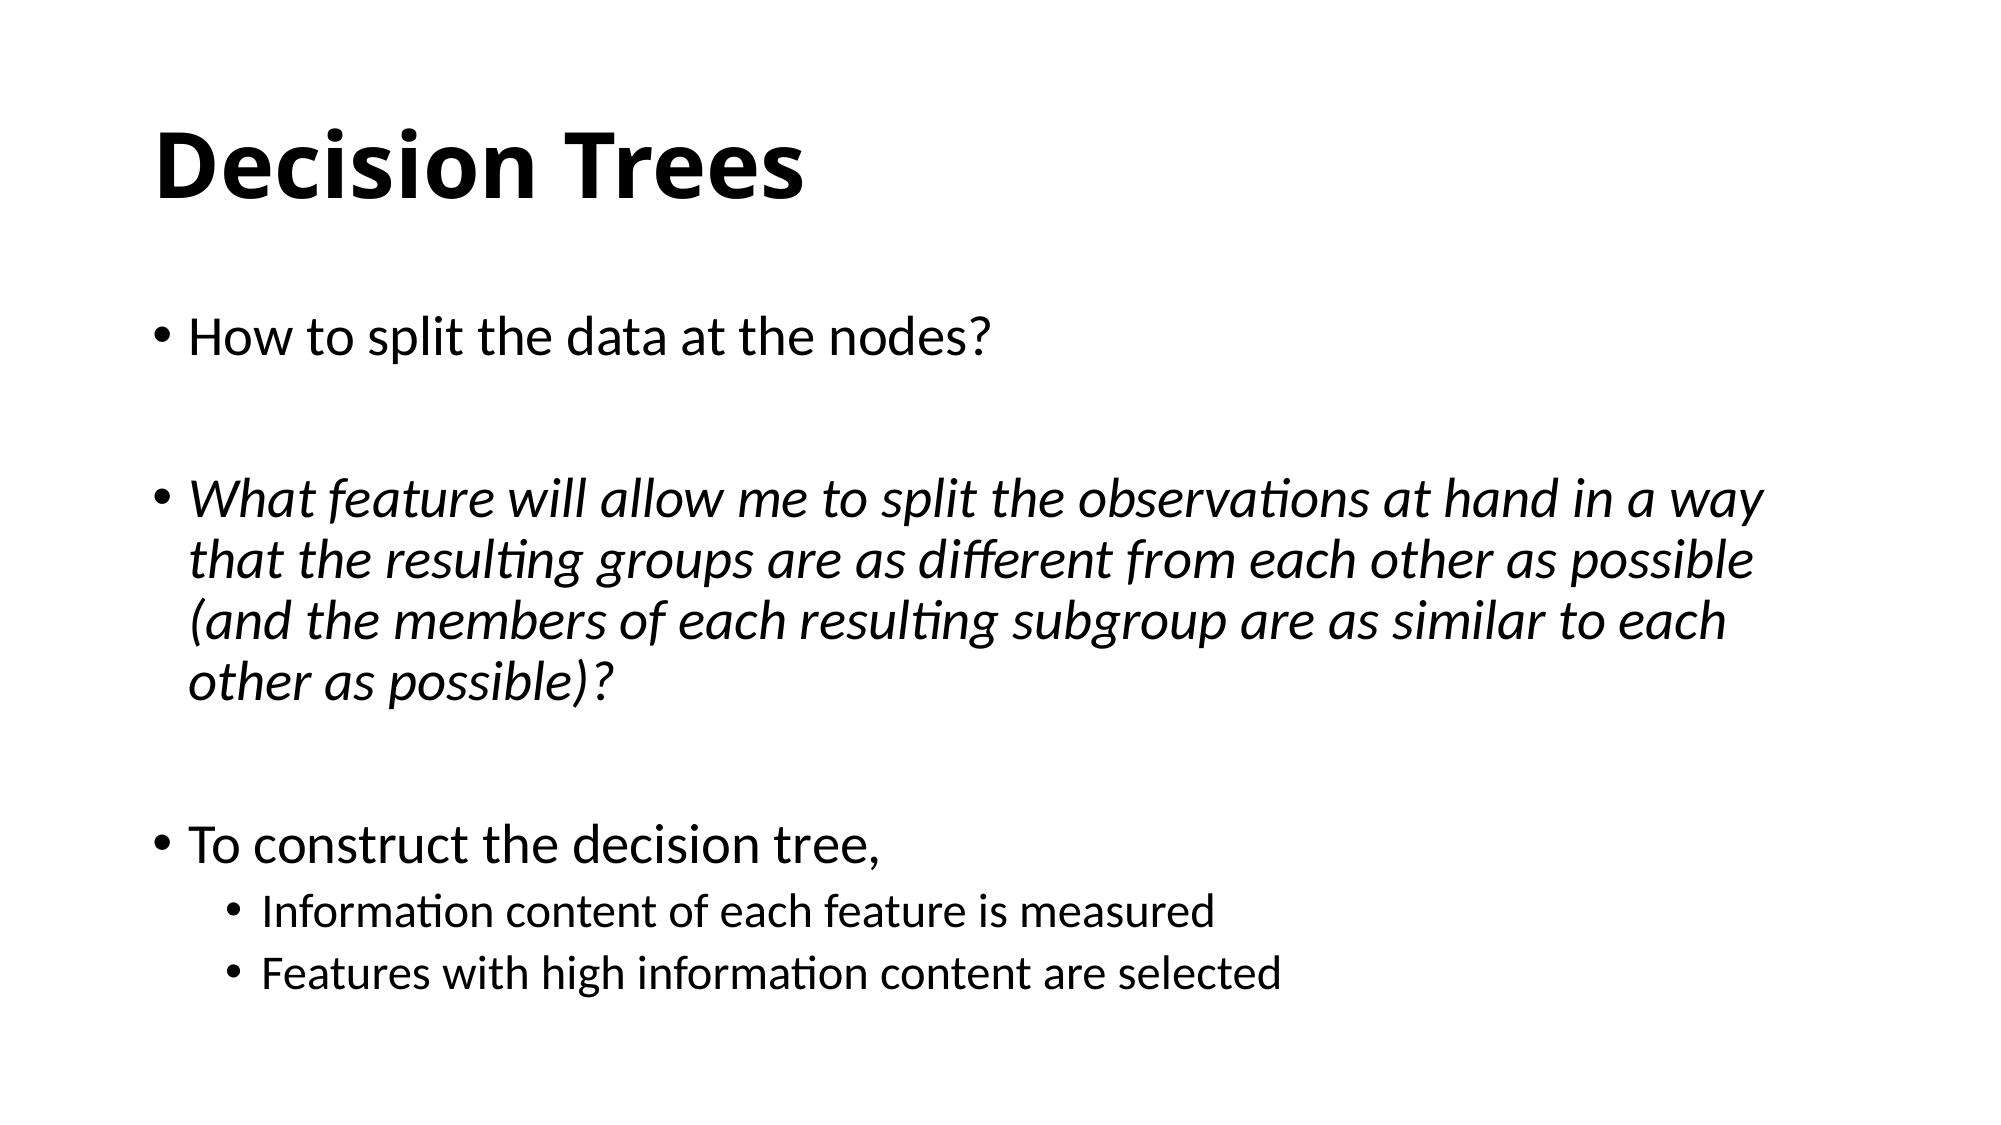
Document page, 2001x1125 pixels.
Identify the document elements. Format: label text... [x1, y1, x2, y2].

list How to split the data at the nodes? What feature will allow me to split the observations at hand in a way that the resulting groups are as different from each other as possible (and the members of each resulting subgroup are as similar to each other as possible)? To construct the decision tree, Information content of each feature is measured Features with high information content are selected [137, 299, 1863, 1014]
title Decision Trees [137, 59, 1863, 278]
